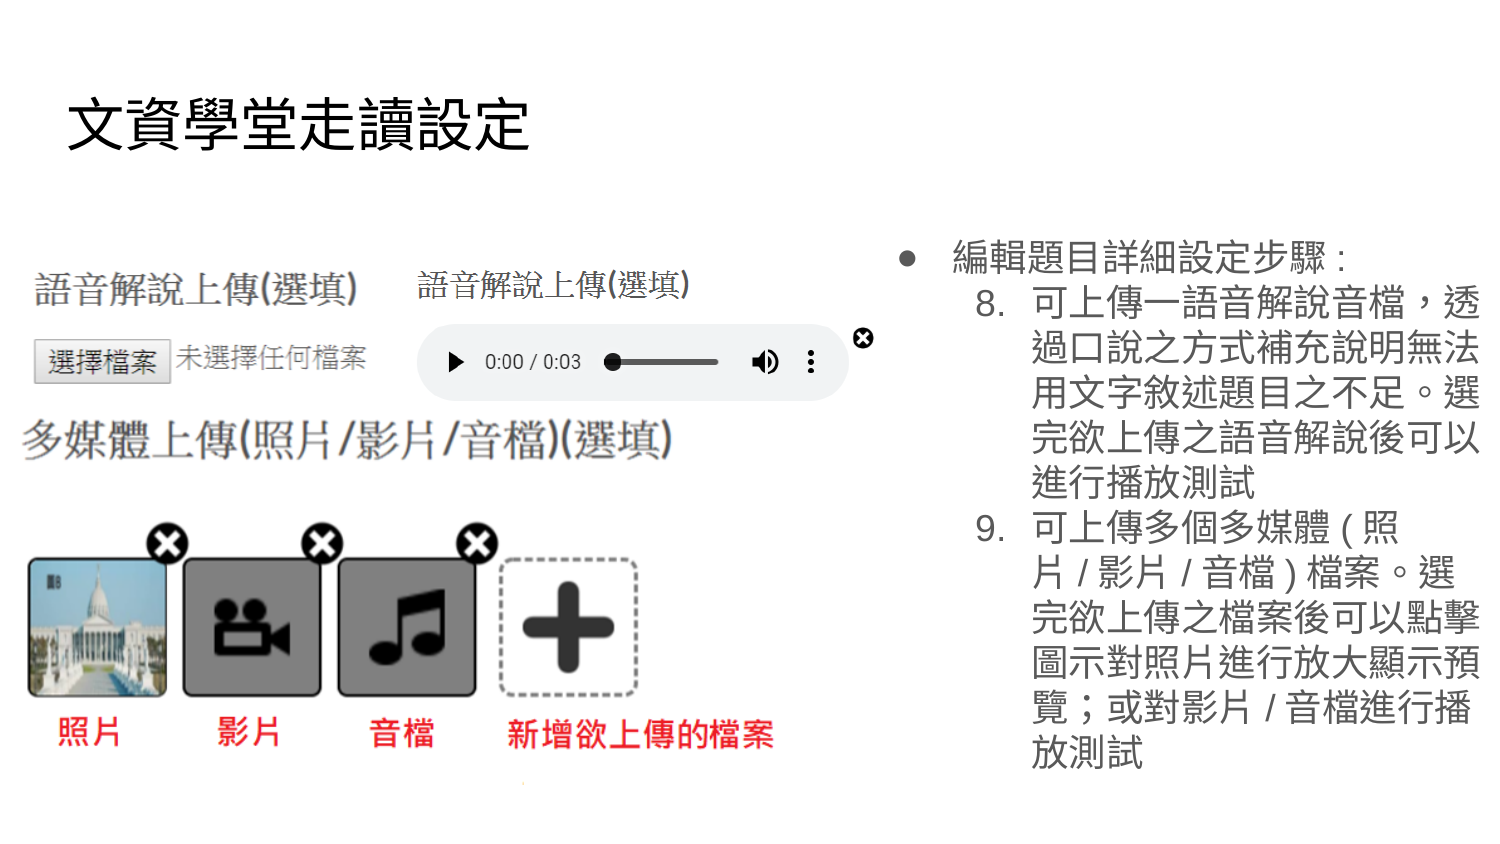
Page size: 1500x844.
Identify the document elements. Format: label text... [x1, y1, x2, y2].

title 文資學堂走讀設定 [51, 72, 1449, 167]
list 編輯題目詳細設定步驟: 可上傳一語音解說音檔，透過口說之方式補充說明無法用文字敘述題目之不足。選完欲上傳之語音解說後可以進行播放測試 可上傳多個多媒體(照片/影片/音檔)檔案。選完欲上傳之檔案後可以點擊圖示對照片進行放大顯示預覽；或對影片/音檔進行播放測試 [862, 218, 1500, 835]
picture [18, 257, 884, 785]
